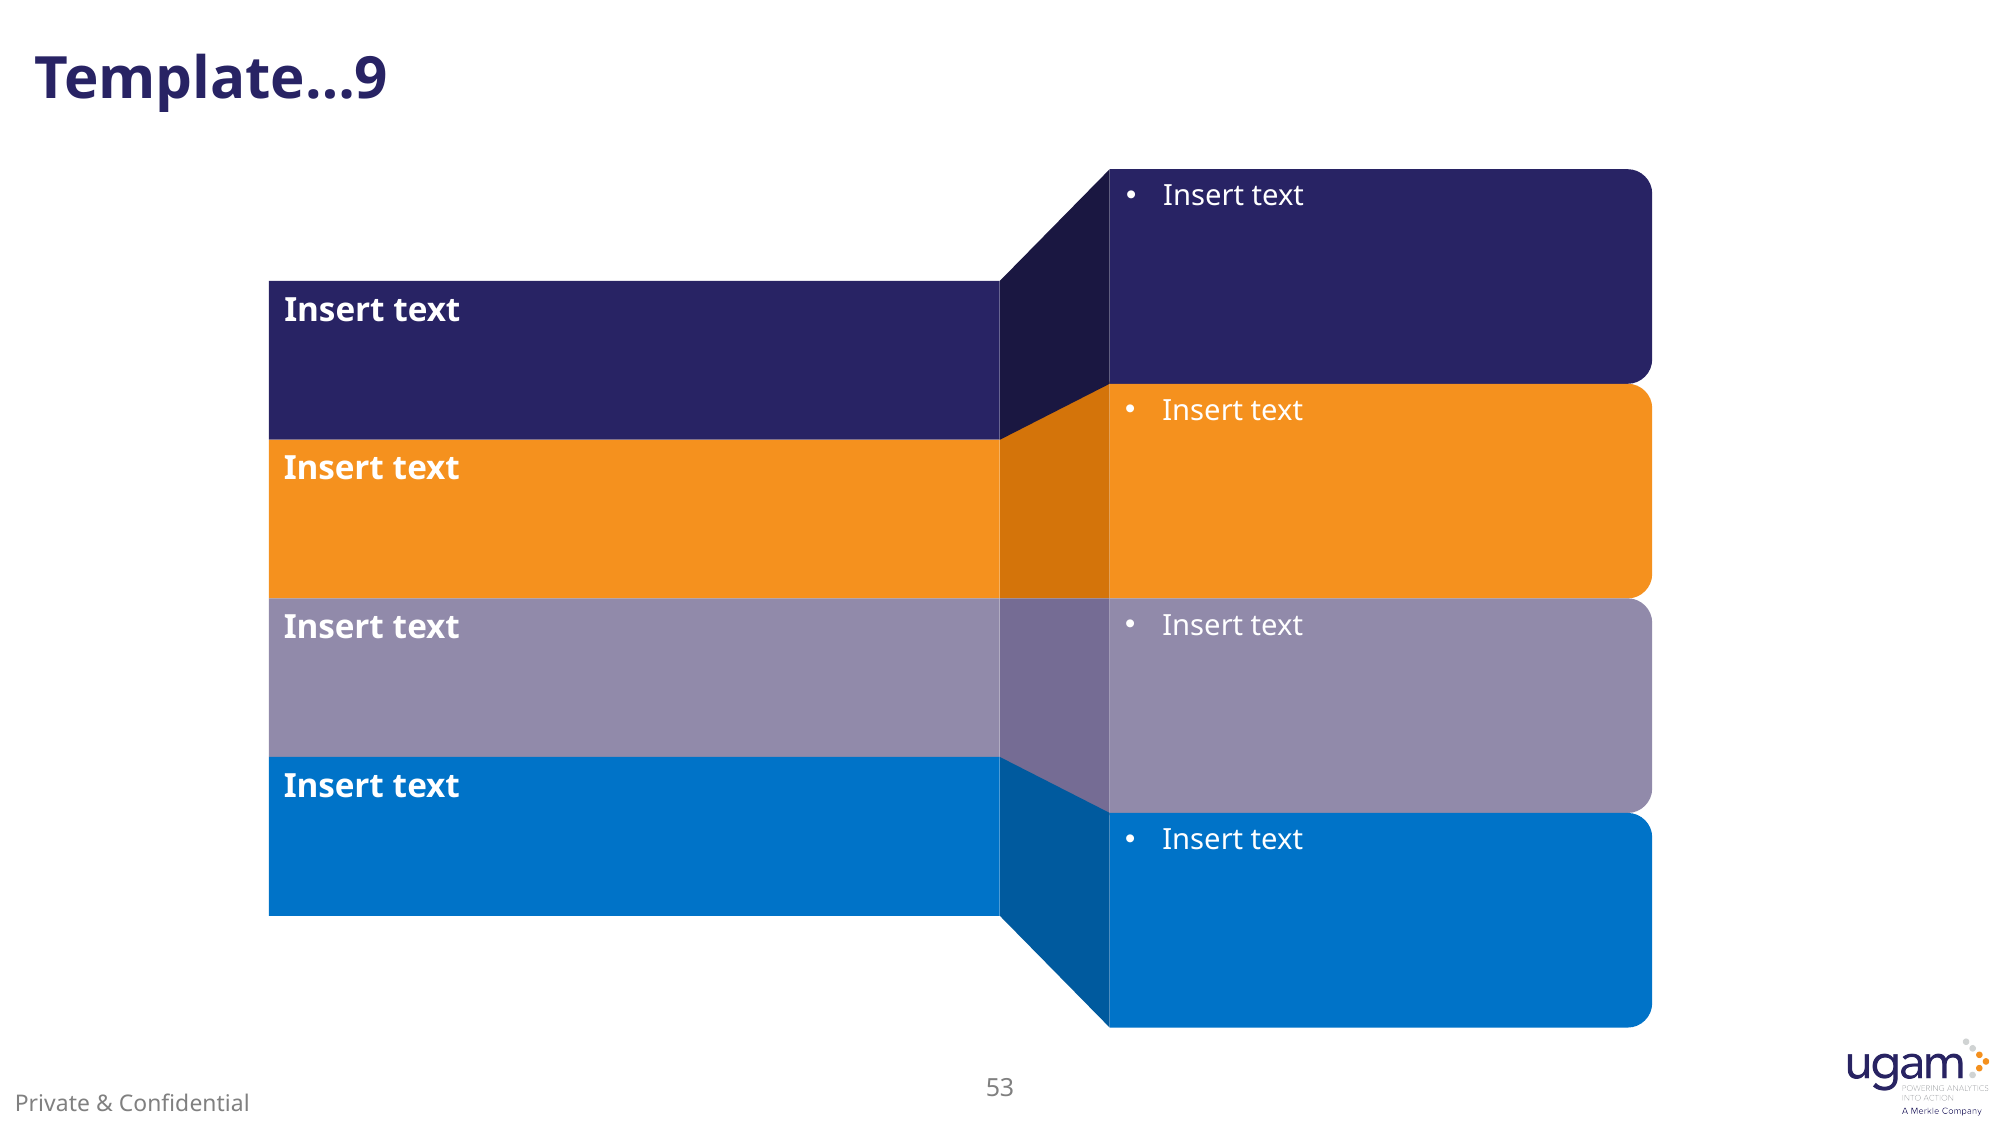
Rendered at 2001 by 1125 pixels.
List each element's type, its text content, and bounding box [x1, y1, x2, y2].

picture [1847, 1038, 1990, 1116]
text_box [268, 169, 1653, 1028]
title Template…9 [0, 1, 2000, 158]
